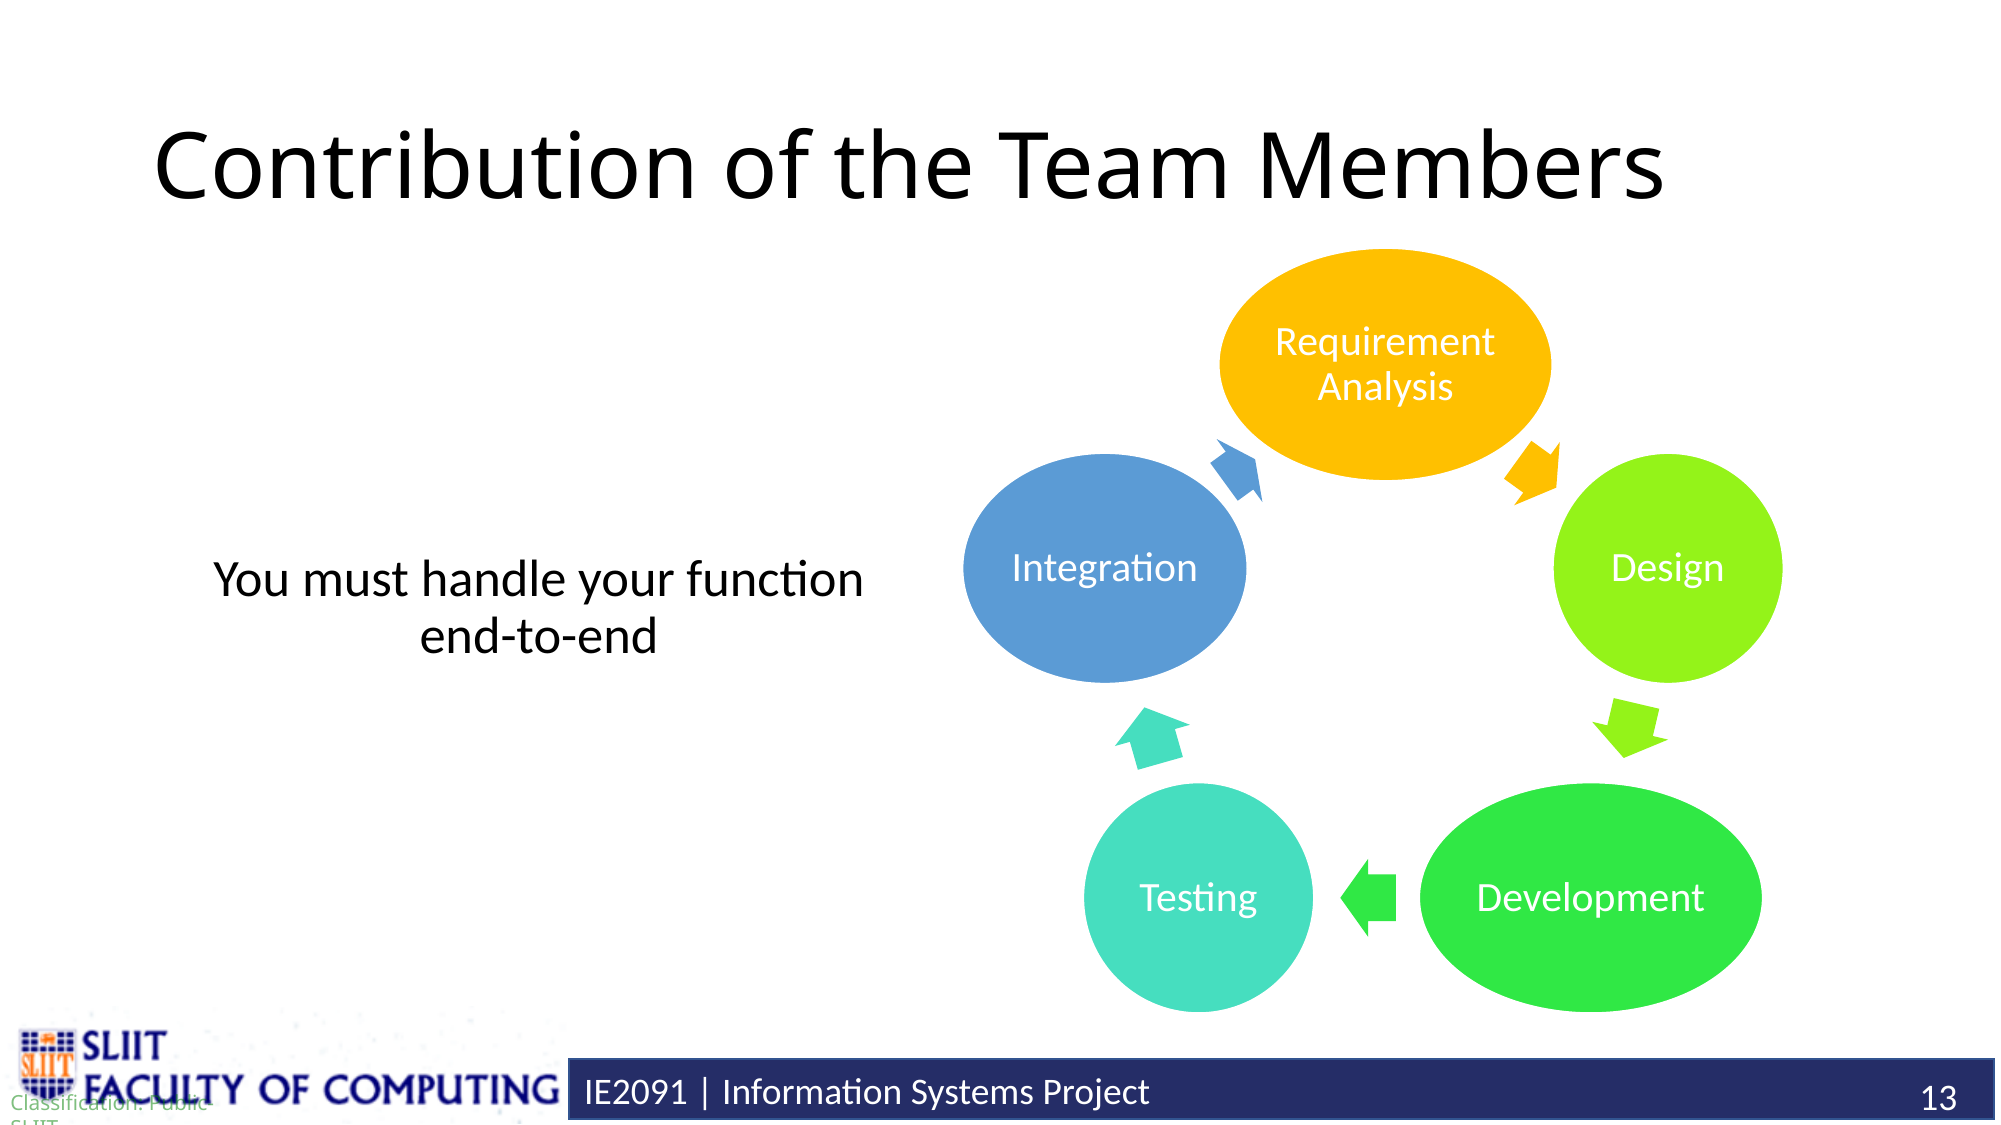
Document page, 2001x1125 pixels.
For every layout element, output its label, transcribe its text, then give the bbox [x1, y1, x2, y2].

slide_number 13 [1904, 1065, 2000, 1125]
list You must handle your function end-to-end [149, 543, 839, 673]
picture [0, 1006, 568, 1124]
title Contribution of the Team Members [137, 59, 1863, 278]
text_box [839, 248, 1905, 1014]
